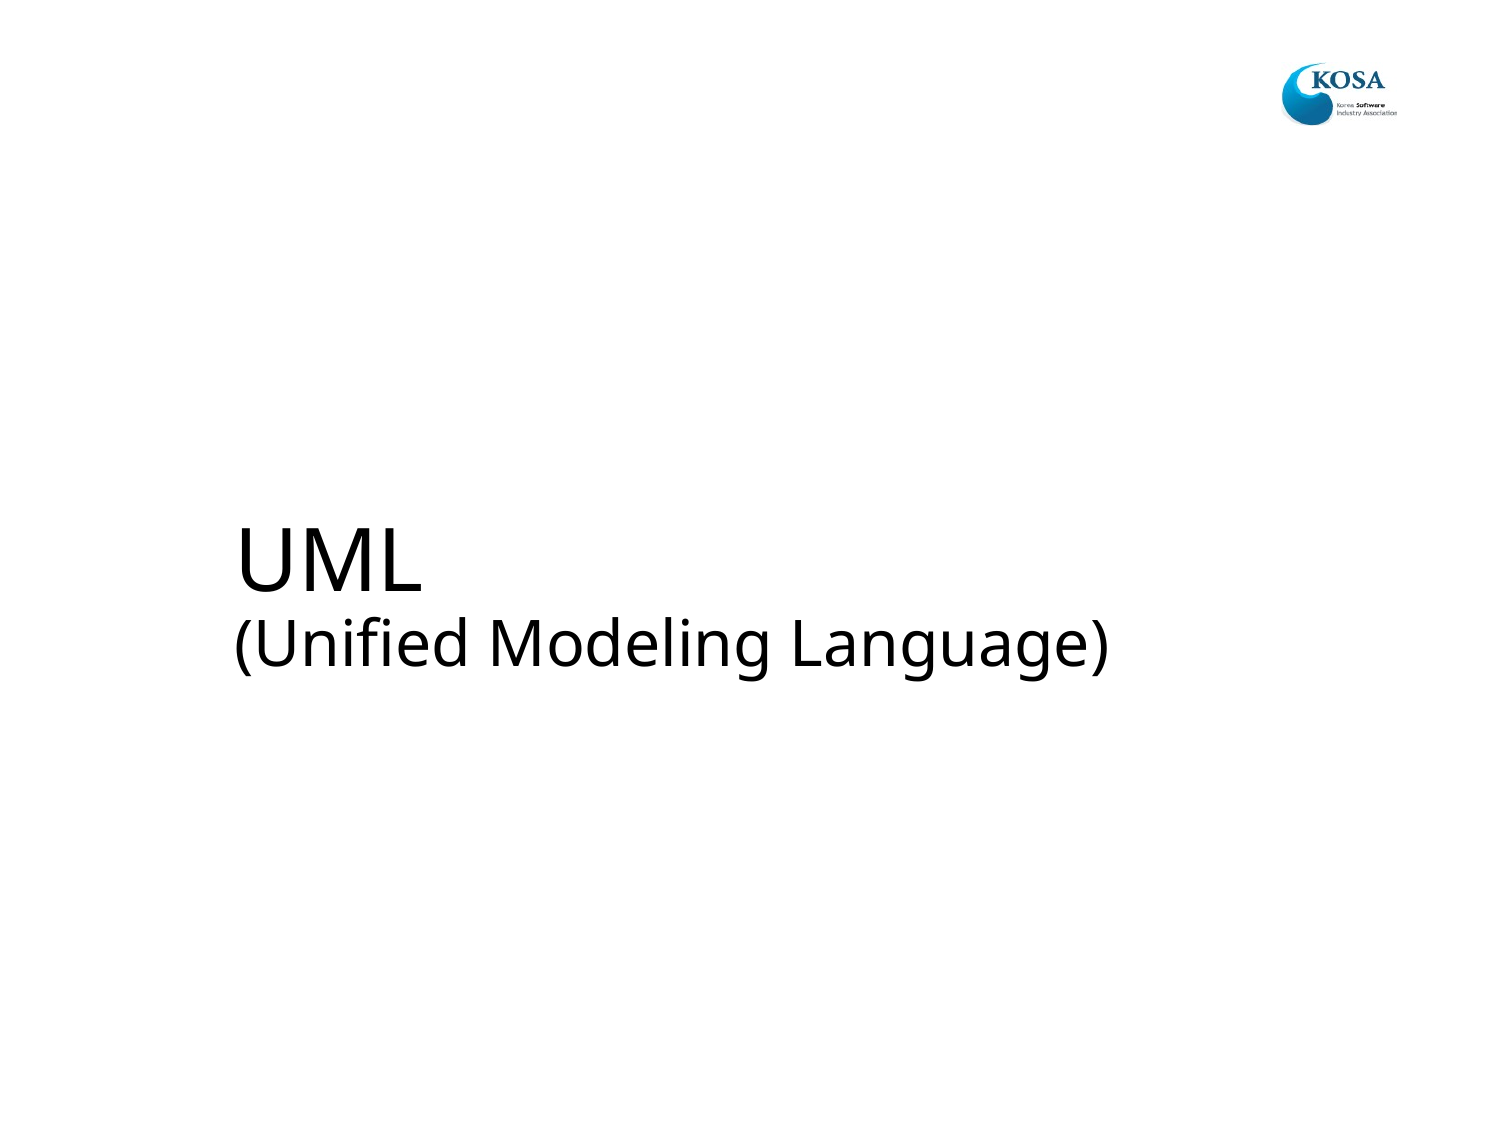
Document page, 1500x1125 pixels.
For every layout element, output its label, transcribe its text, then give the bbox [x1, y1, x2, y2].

title UML (Unified Modeling Language) [219, 507, 1306, 689]
picture [1281, 62, 1397, 126]
